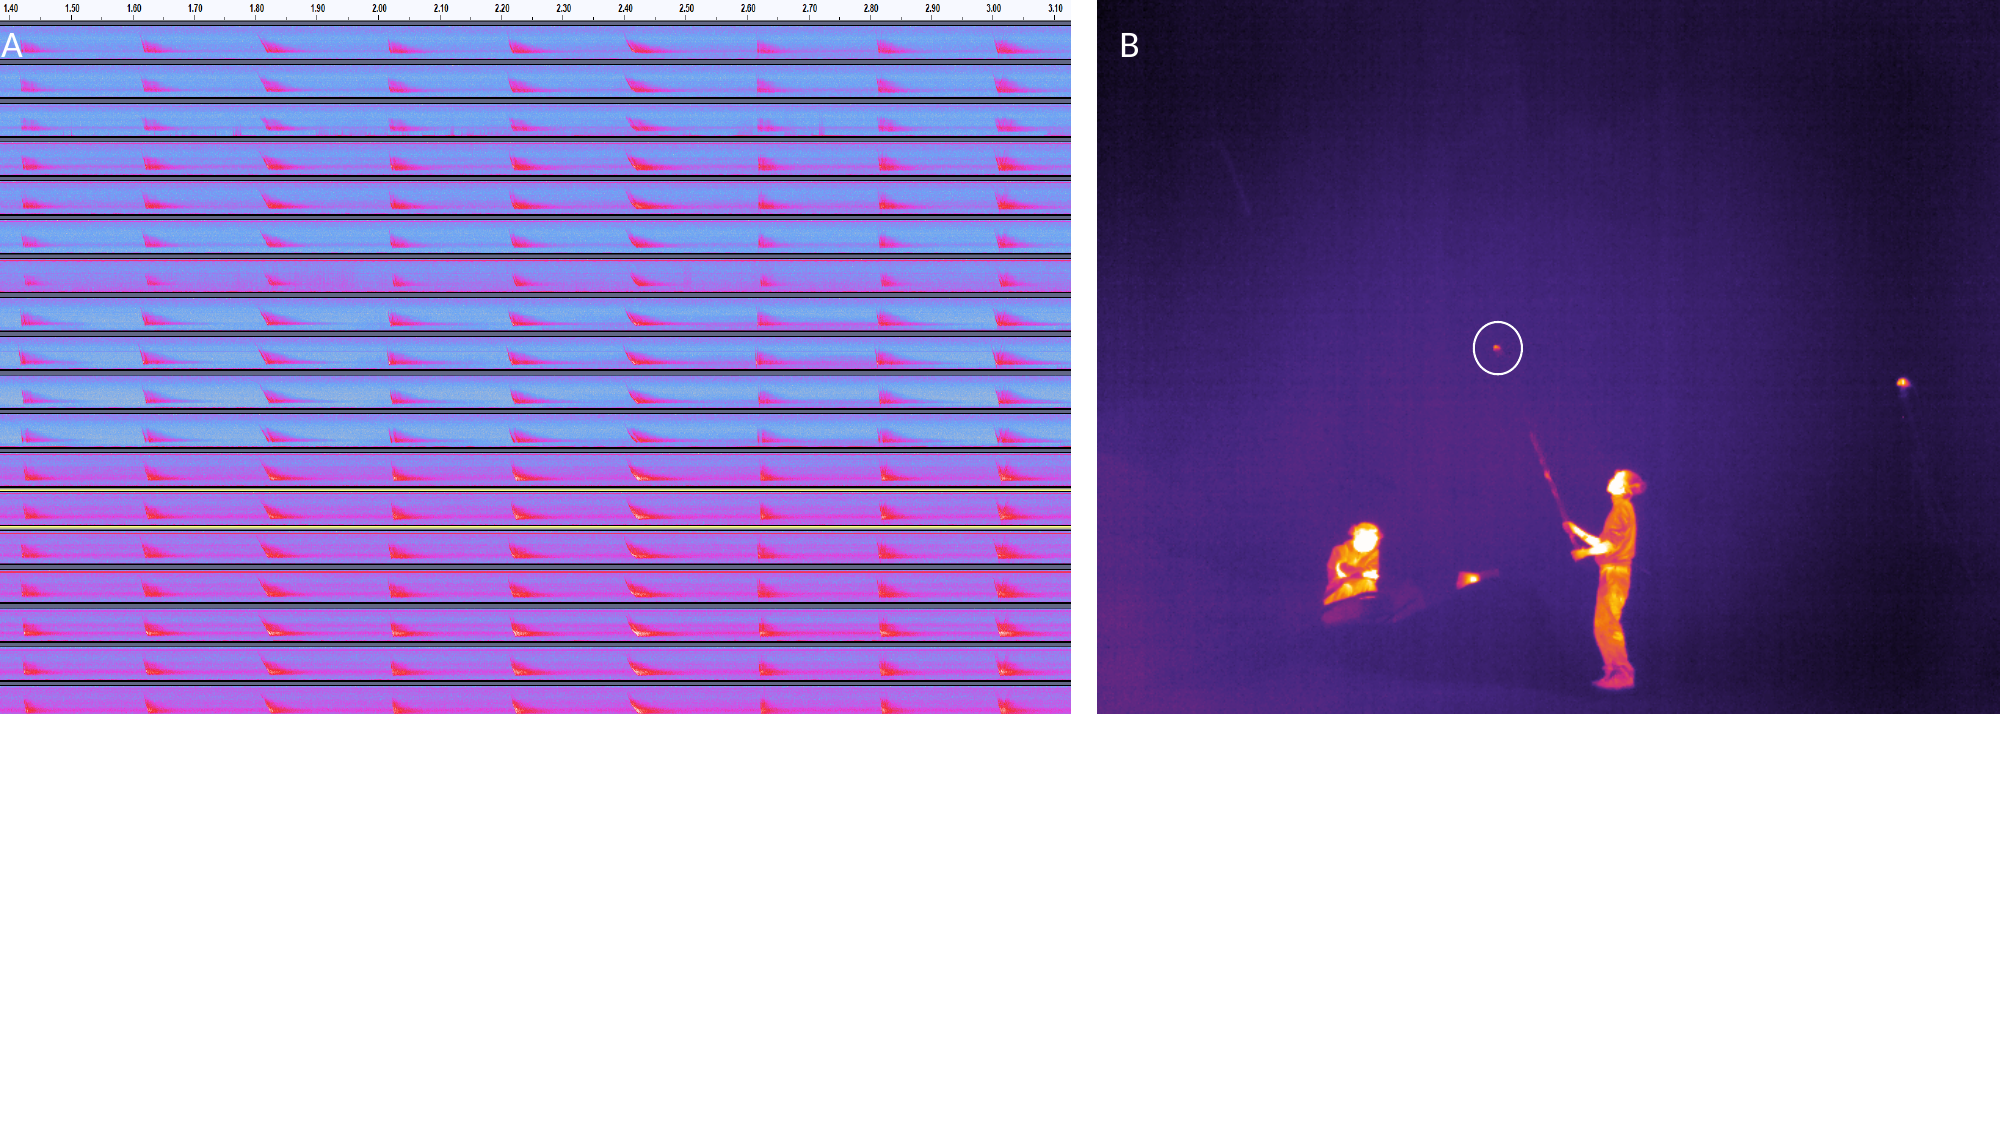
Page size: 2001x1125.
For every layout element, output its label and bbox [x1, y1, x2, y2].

picture [0, 0, 1071, 714]
list [1097, 0, 2000, 714]
